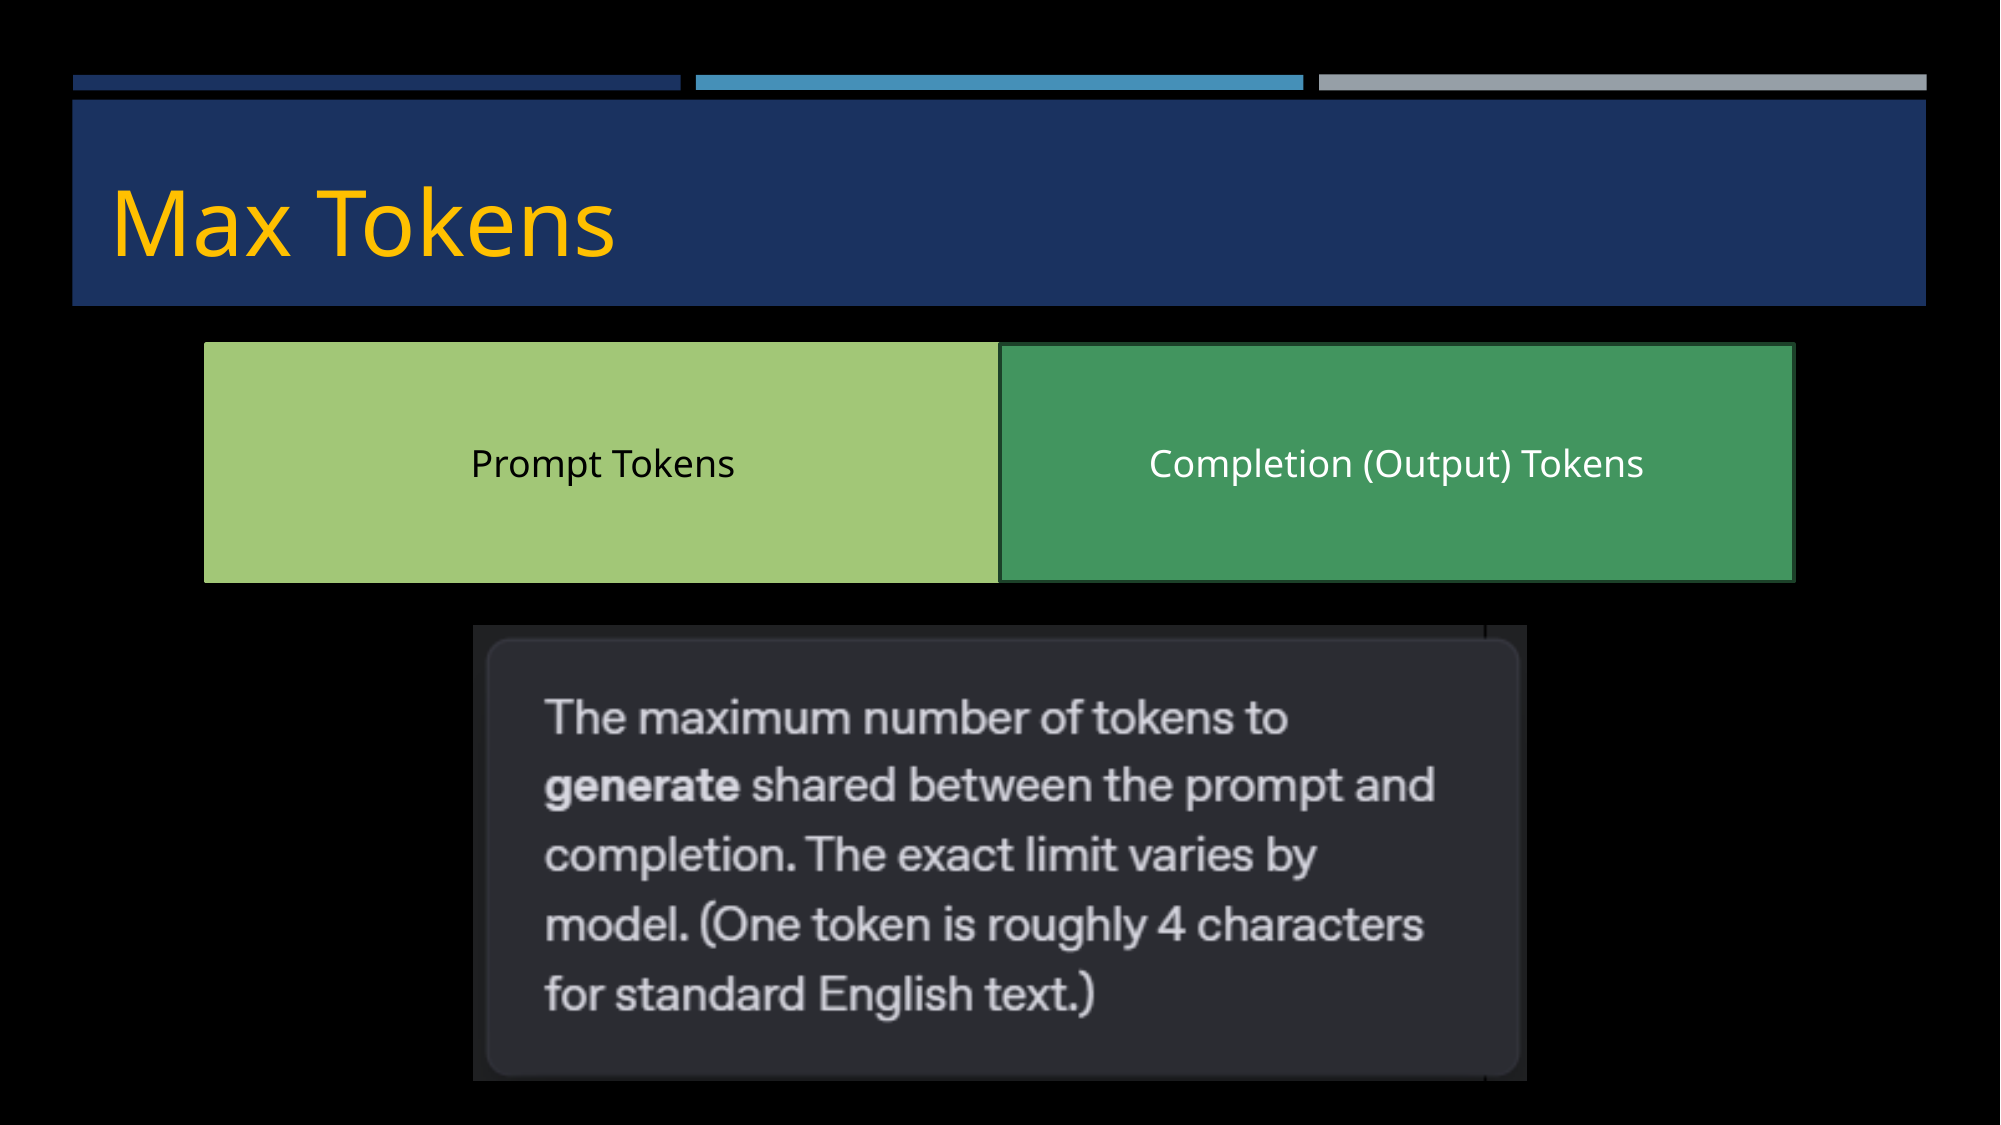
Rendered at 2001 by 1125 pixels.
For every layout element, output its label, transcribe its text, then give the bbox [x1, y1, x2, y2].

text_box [205, 343, 1795, 583]
title Max Tokens [94, 119, 1904, 282]
picture [472, 625, 1528, 1082]
